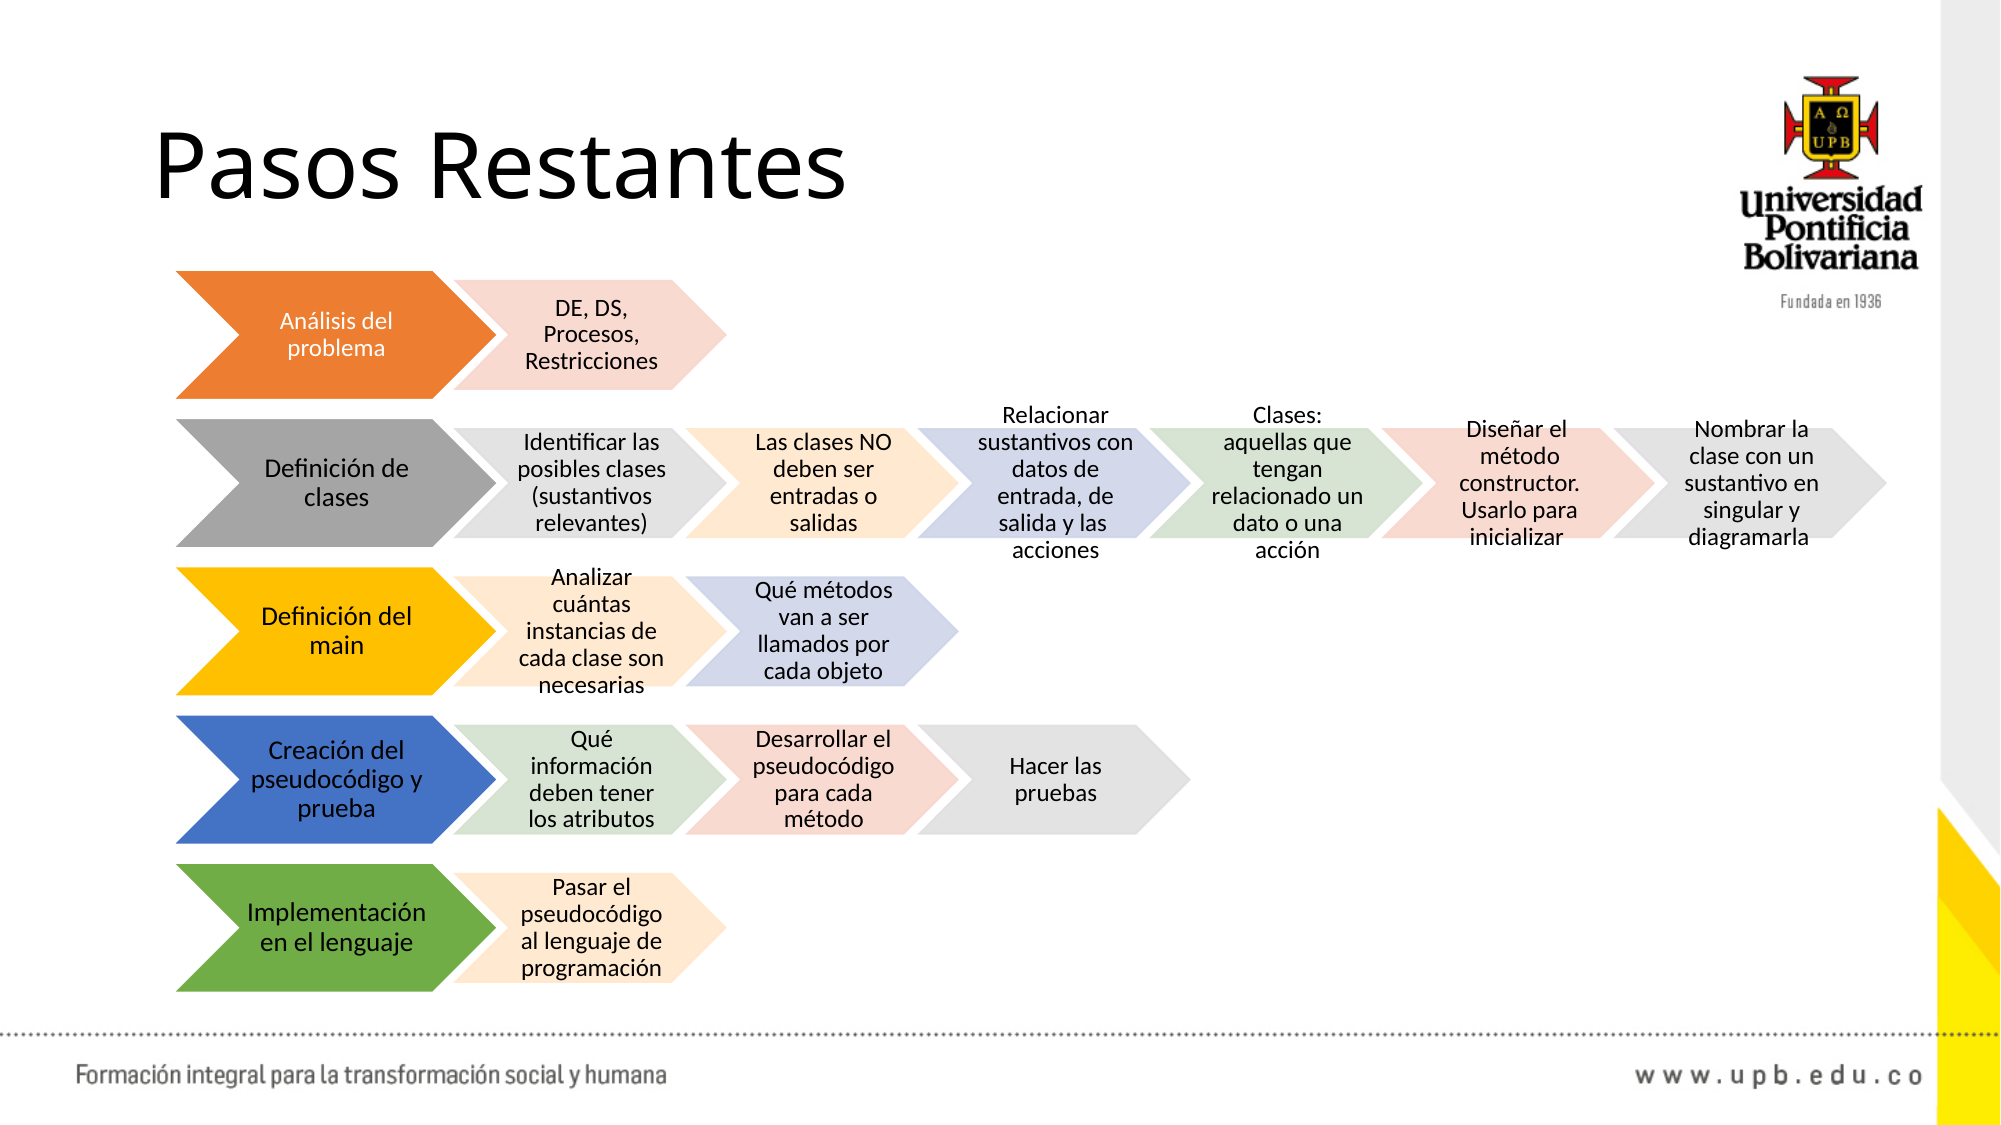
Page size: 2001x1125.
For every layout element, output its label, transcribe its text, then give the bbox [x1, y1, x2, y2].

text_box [172, 250, 1886, 1012]
title Pasos Restantes [137, 59, 1706, 278]
picture [0, 0, 2001, 1125]
